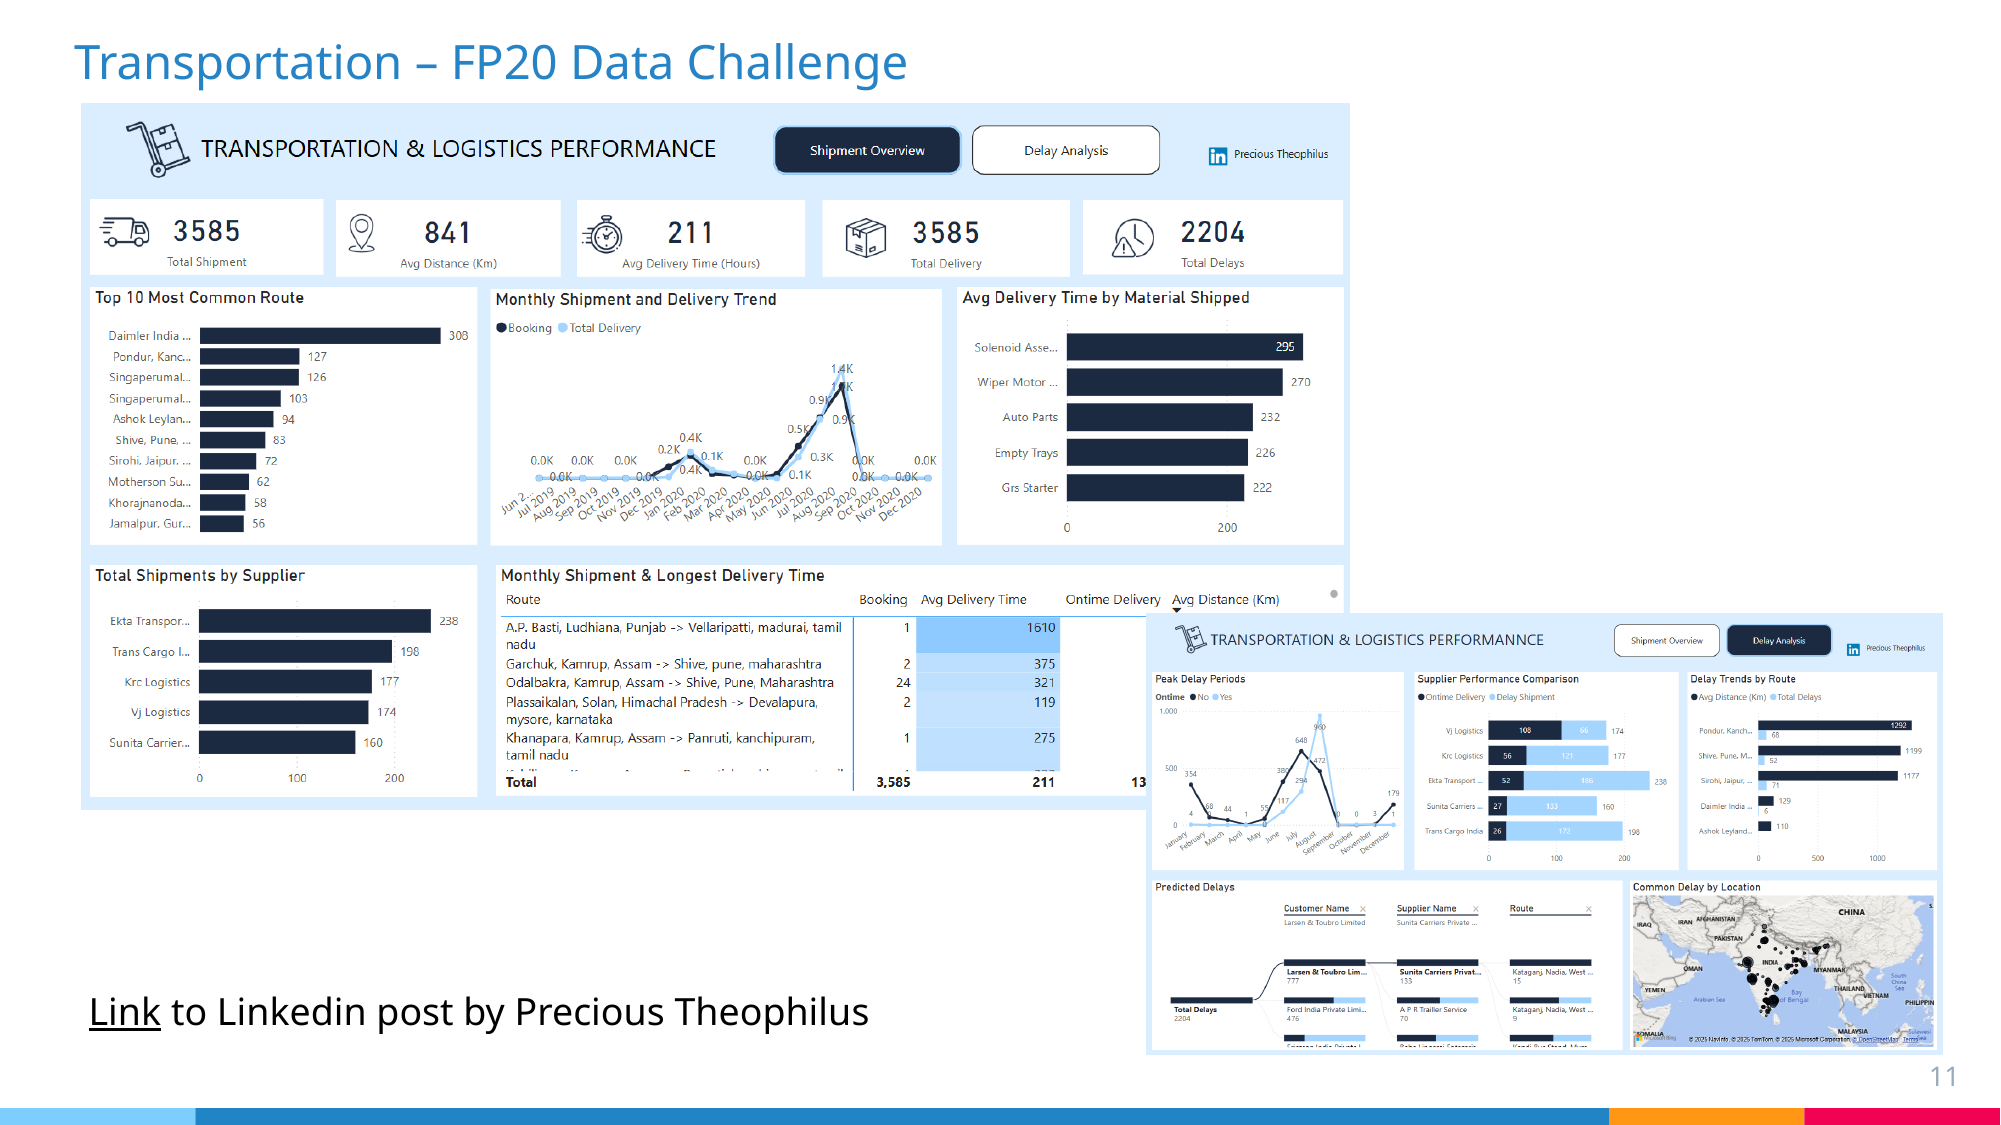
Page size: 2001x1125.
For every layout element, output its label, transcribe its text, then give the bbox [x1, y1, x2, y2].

slide_number 11 [1854, 1043, 1975, 1113]
text_box Link to Linkedin post by Precious Theophilus [73, 935, 1141, 1047]
picture [81, 103, 1943, 1056]
title Transportation – FP20 Data Challenge [59, 16, 1975, 104]
